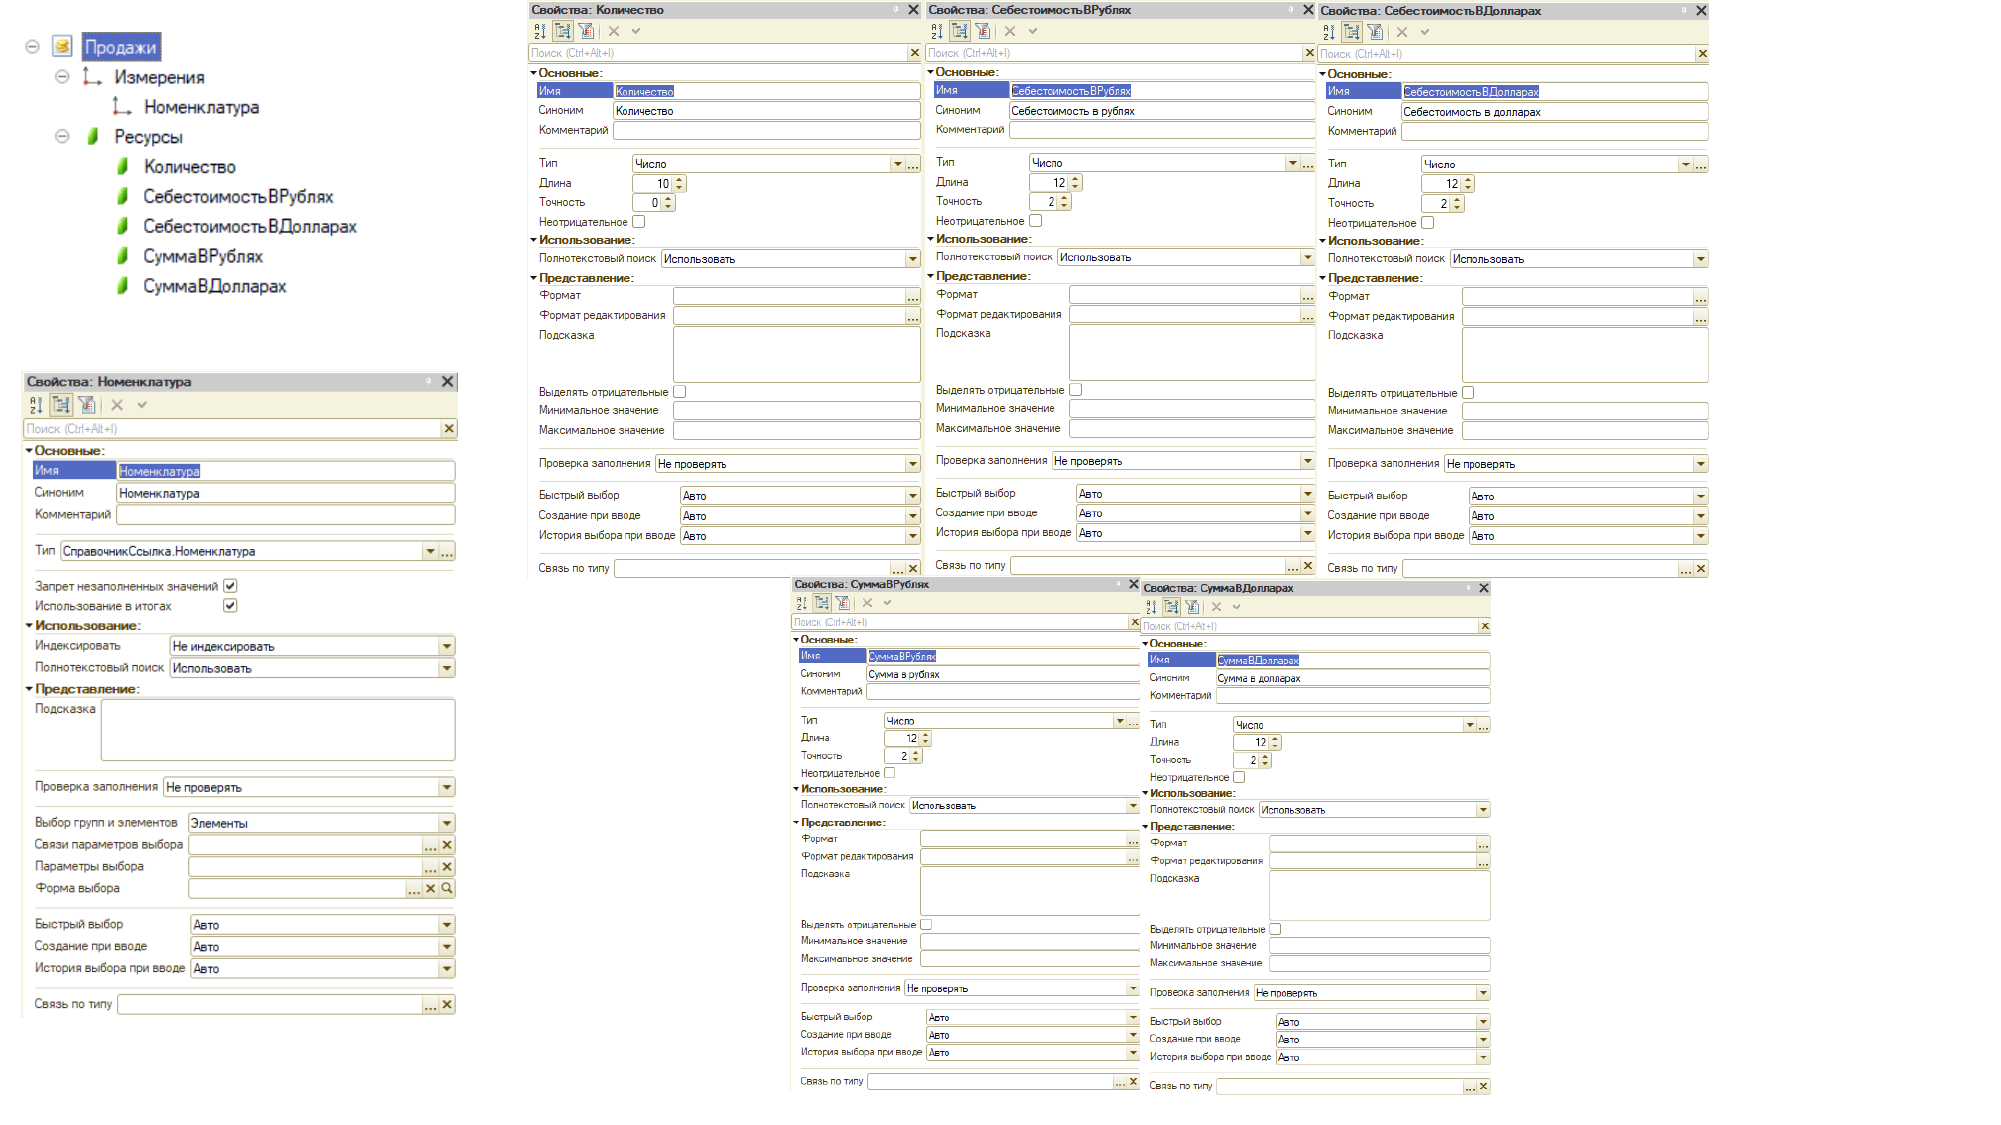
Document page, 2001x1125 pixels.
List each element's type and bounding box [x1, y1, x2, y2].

picture [527, 0, 1709, 1095]
picture [21, 371, 458, 1018]
picture [21, 32, 367, 299]
